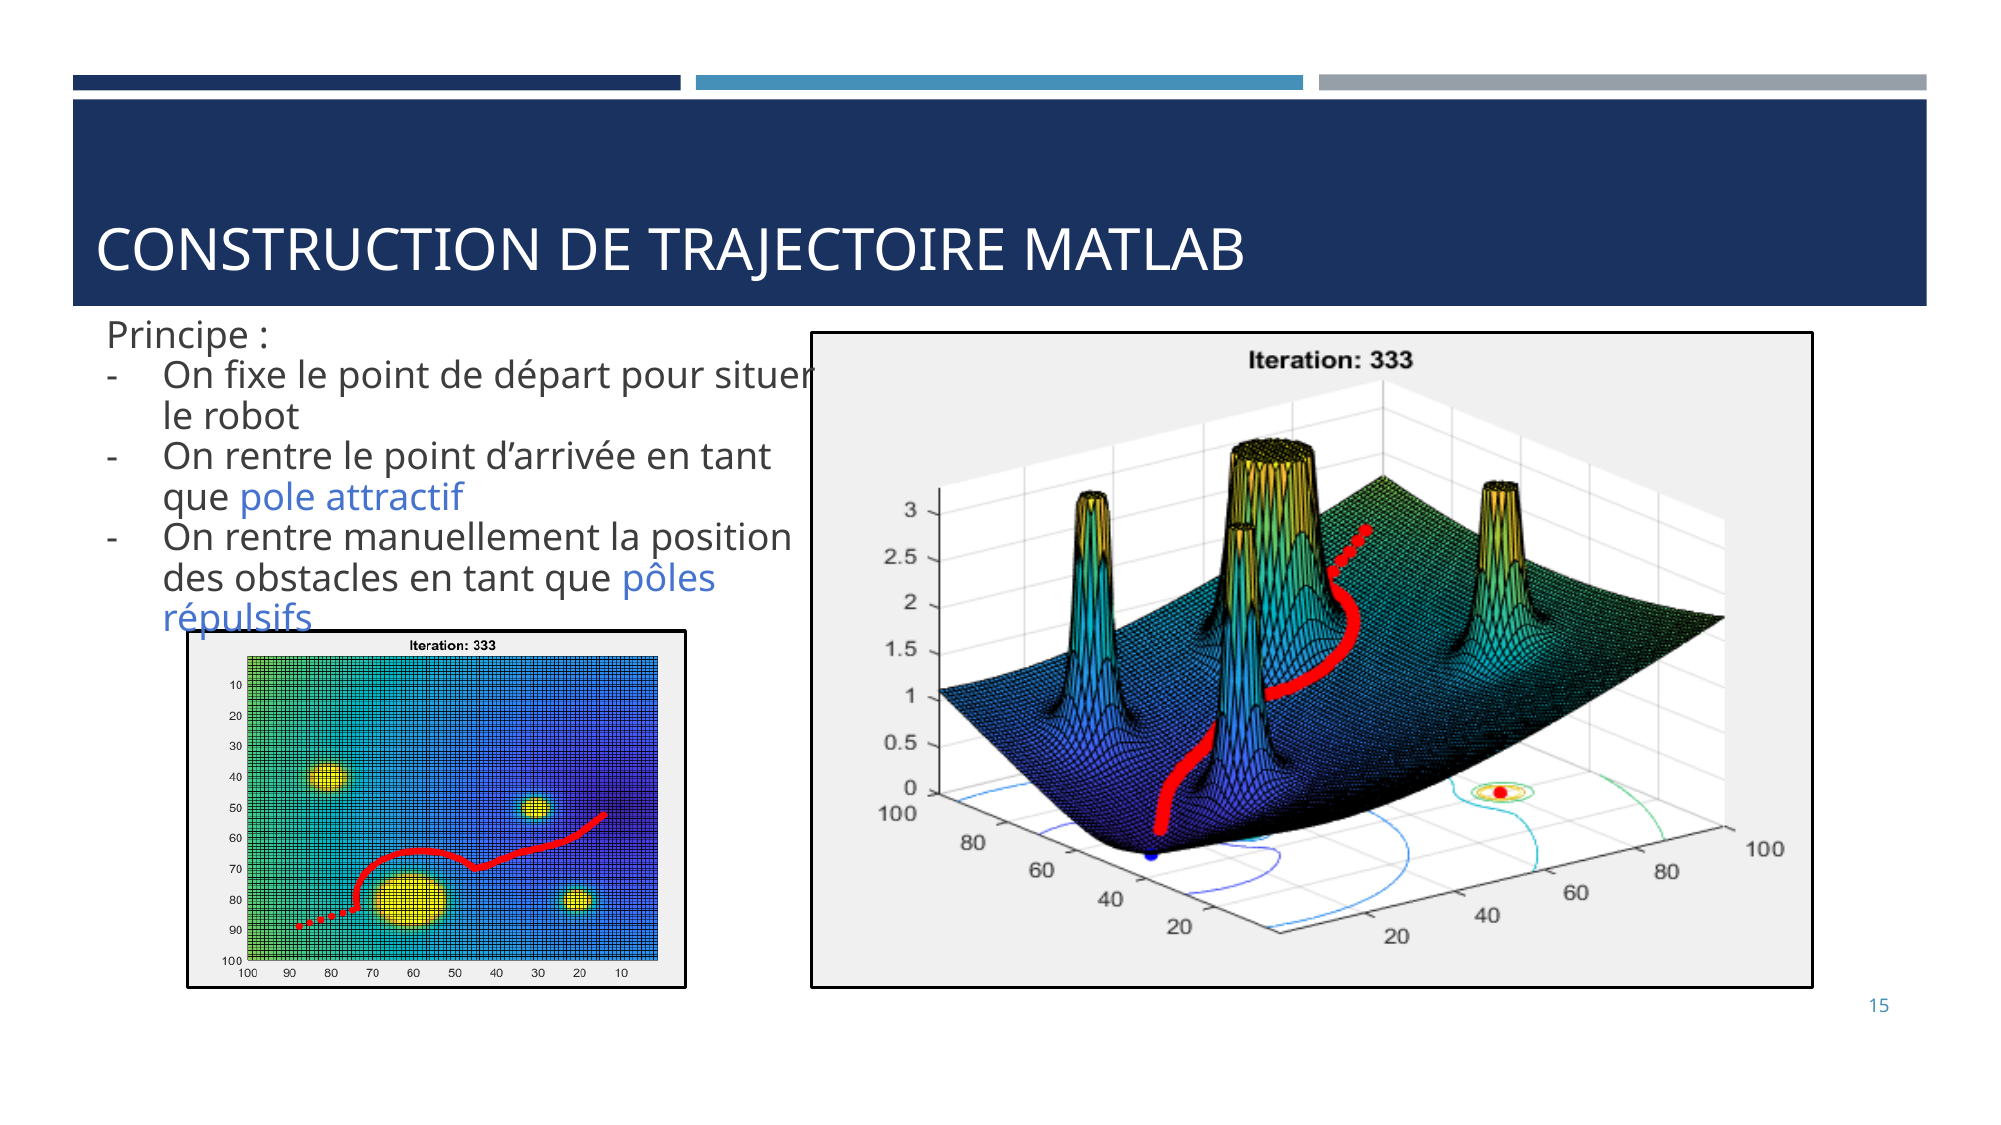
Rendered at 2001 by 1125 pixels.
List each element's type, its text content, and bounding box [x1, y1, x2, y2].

slide_number <numéro> [1732, 977, 1905, 1037]
title CONSTRUCTION DE TRAJECTOIRE MATLAB [95, 119, 1905, 282]
picture [188, 632, 684, 987]
picture [812, 333, 1812, 987]
text_box Principe : On fixe le point de départ pour situer le robot On rentre le point d’arrivée en tant que pole attractif On rentre manuellement la position des obstacles en tant que pôles répulsifs [91, 265, 858, 690]
